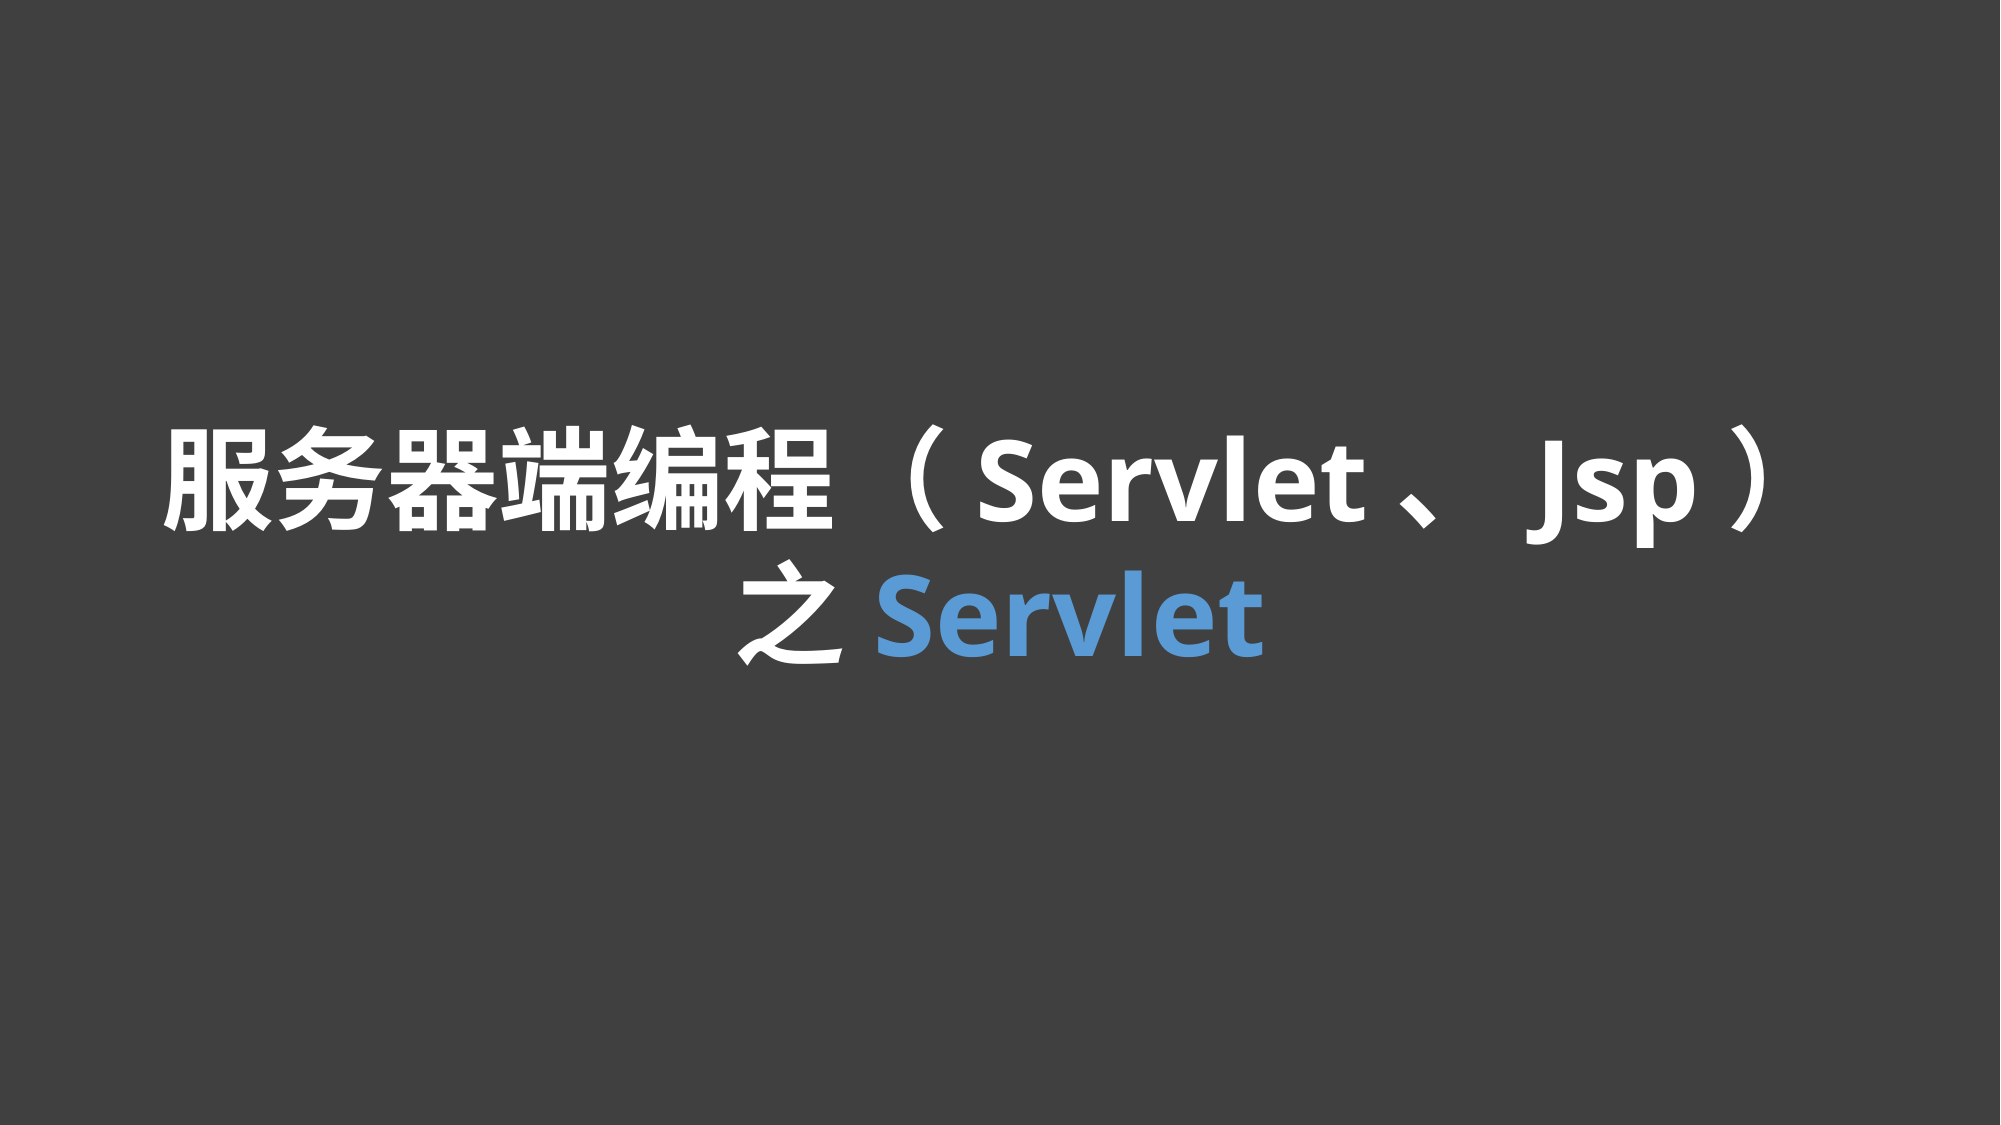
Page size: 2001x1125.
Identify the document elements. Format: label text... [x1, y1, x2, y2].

text_box 服务器端编程（Servlet、Jsp） 之Servlet [13, 401, 1987, 687]
